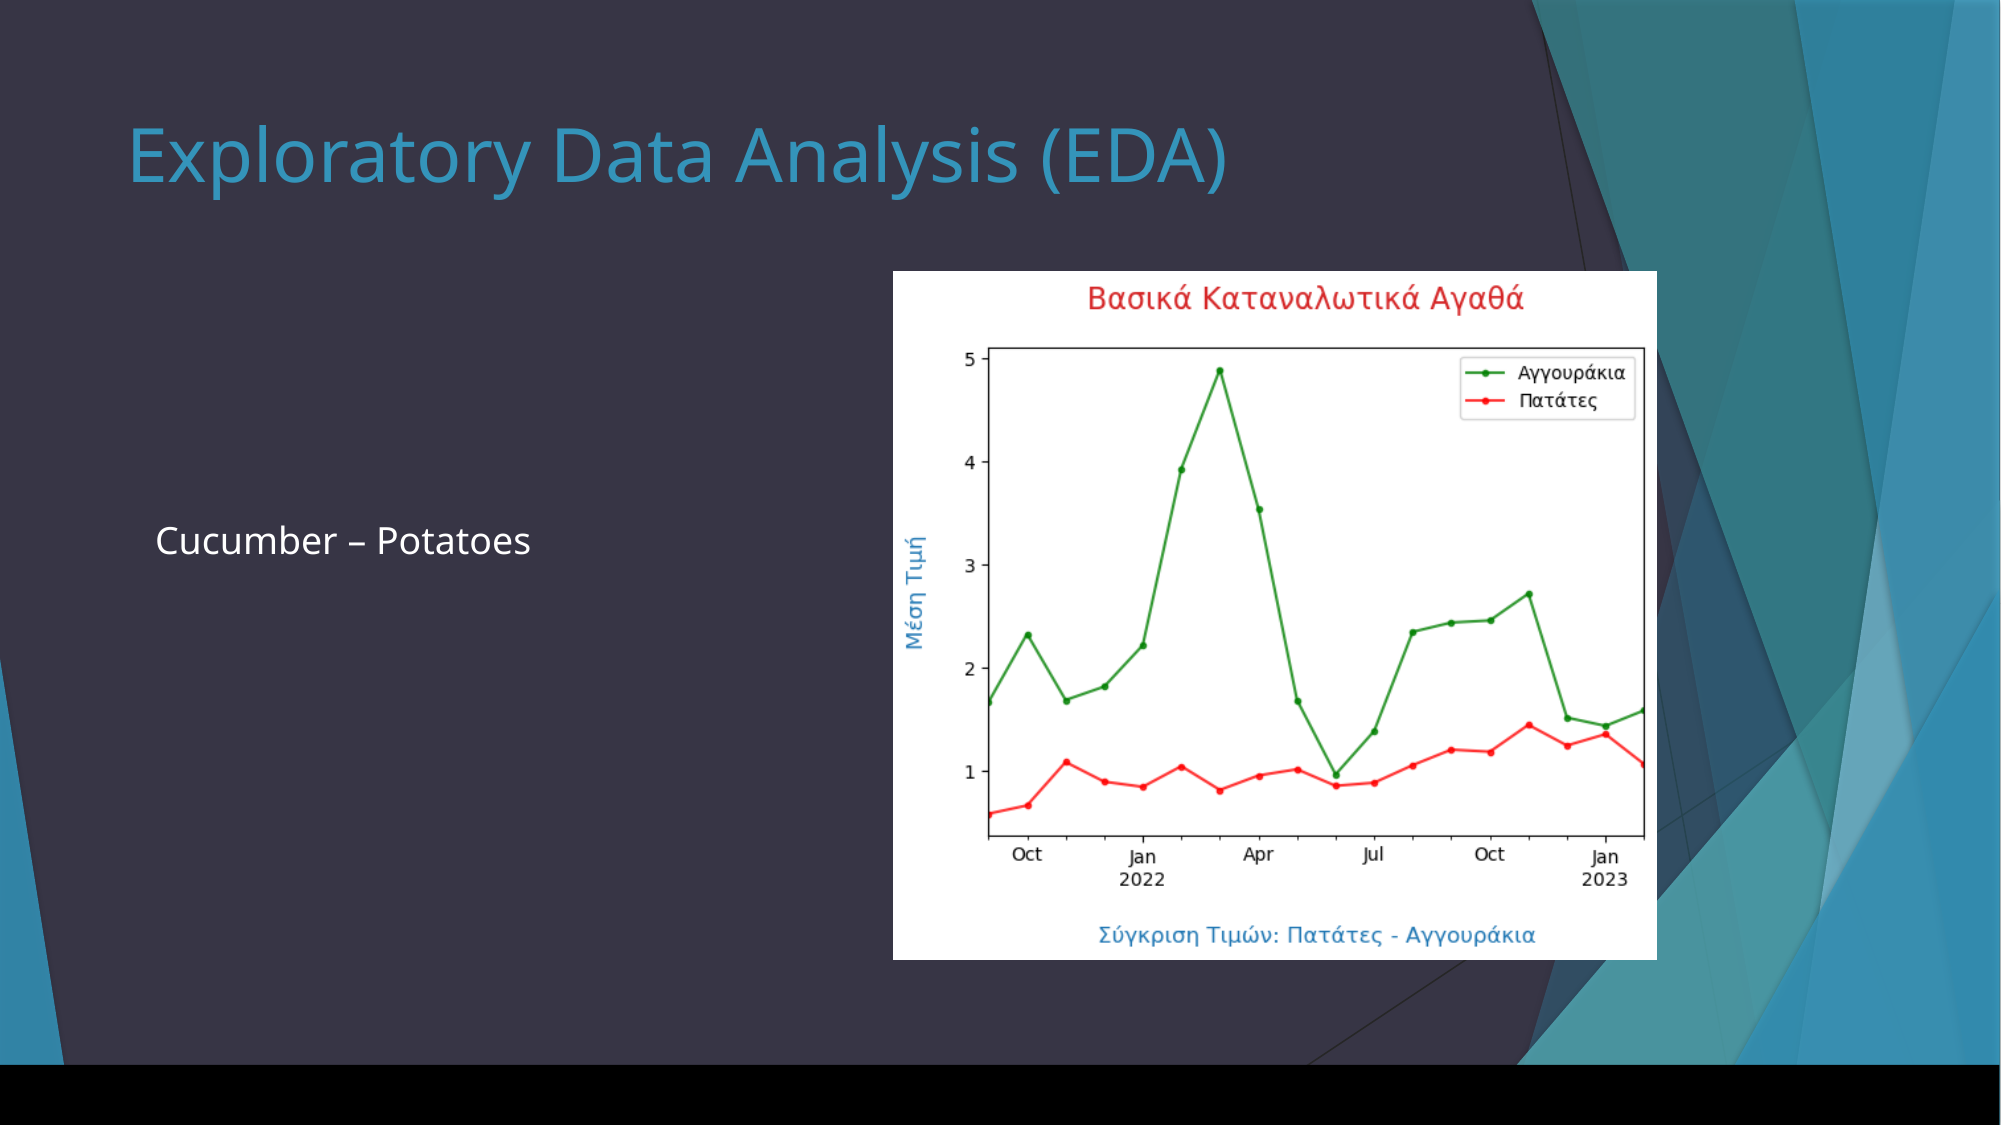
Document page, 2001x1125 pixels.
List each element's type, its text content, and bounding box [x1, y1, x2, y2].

picture [893, 271, 1658, 960]
title Exploratory Data Analysis (EDA) [111, 99, 1522, 317]
list Cucumber – Potatoes [139, 509, 817, 616]
